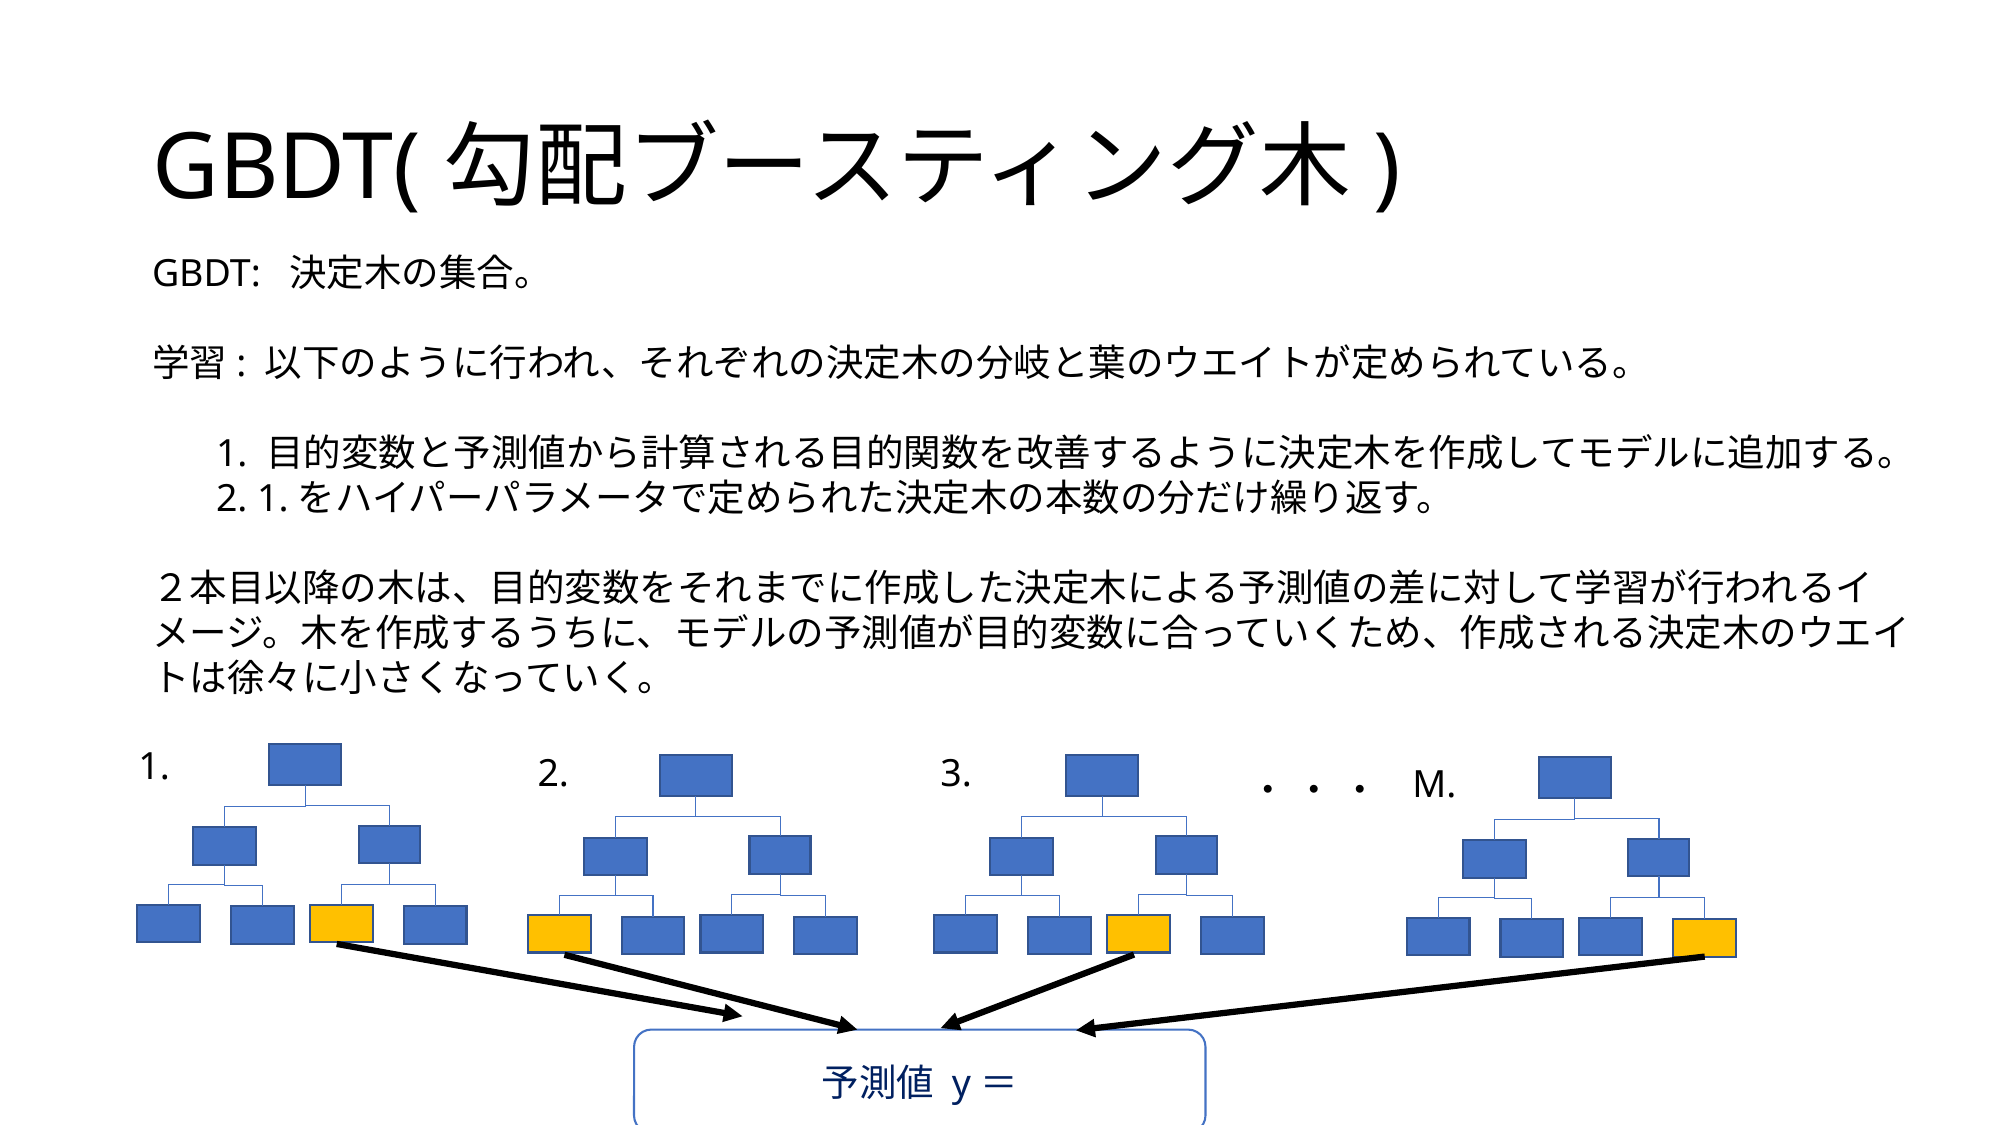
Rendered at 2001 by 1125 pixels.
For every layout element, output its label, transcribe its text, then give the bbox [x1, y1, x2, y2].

text_box 1. [123, 734, 185, 795]
text_box 3. [925, 741, 987, 801]
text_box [564, 954, 858, 1030]
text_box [527, 754, 858, 954]
text_box 2. [522, 741, 584, 801]
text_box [136, 744, 467, 944]
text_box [1406, 757, 1737, 957]
text_box M. [1397, 753, 1472, 813]
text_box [1076, 956, 1705, 1031]
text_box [940, 954, 1135, 1029]
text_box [933, 754, 1264, 955]
text_box GBDT: 決定木の集合。 学習: 以下のように行われ、それぞれの決定木の分岐と葉のウエイトが定められている。 1. 目的変数と予測値から計算される目的関数を改善するように決定木を作成してモデルに追加する。 2. 1.をハイパーパラメータで定められた決定木の本数の分だけ繰り返す。 ２本目以降の木は、目的変数をそれまでに作成した決定木による予測値の差に対して学習が行われるイメージ。木を作成するうちに、モデルの予測値が目的変数に合っていくため、作成される決定木のウエイトは徐々に小さくなっていく。 [137, 241, 1958, 706]
title GBDT(勾配ブースティング木) [137, 59, 1863, 241]
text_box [336, 943, 743, 1017]
text_box ・ ・ ・ [1264, 758, 1395, 819]
